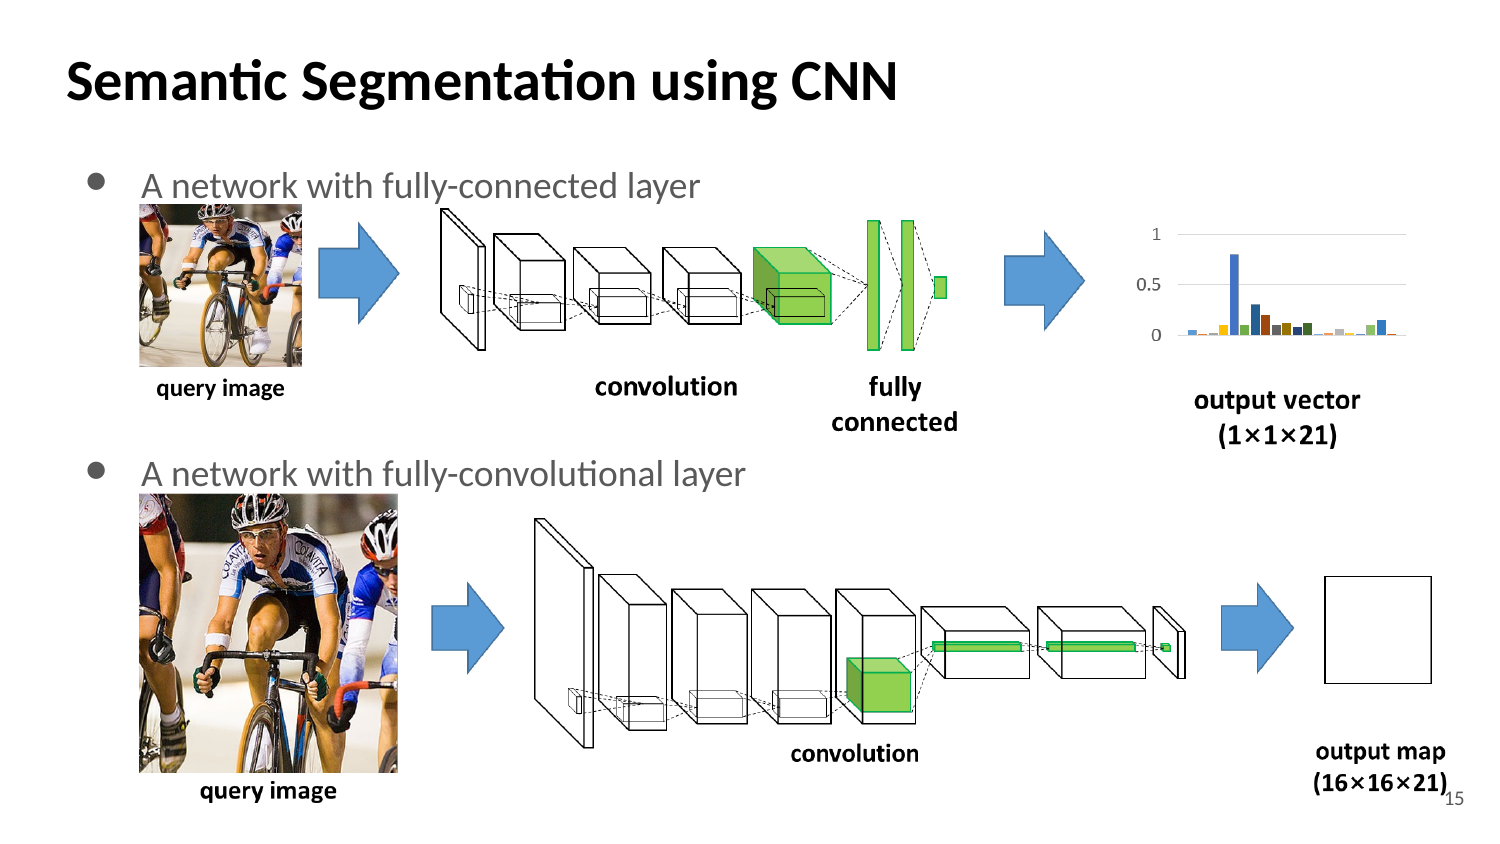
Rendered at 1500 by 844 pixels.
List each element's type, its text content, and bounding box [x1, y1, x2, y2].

picture [315, 204, 1423, 470]
text_box query image [64, 363, 310, 410]
picture [139, 492, 1464, 822]
slide_number 15 [1389, 764, 1480, 830]
list A network with fully-connected layer A network with fully-convolutional layer [51, 139, 1449, 778]
title Semantic Segmentation using CNN [51, 27, 1449, 122]
picture [139, 204, 303, 367]
